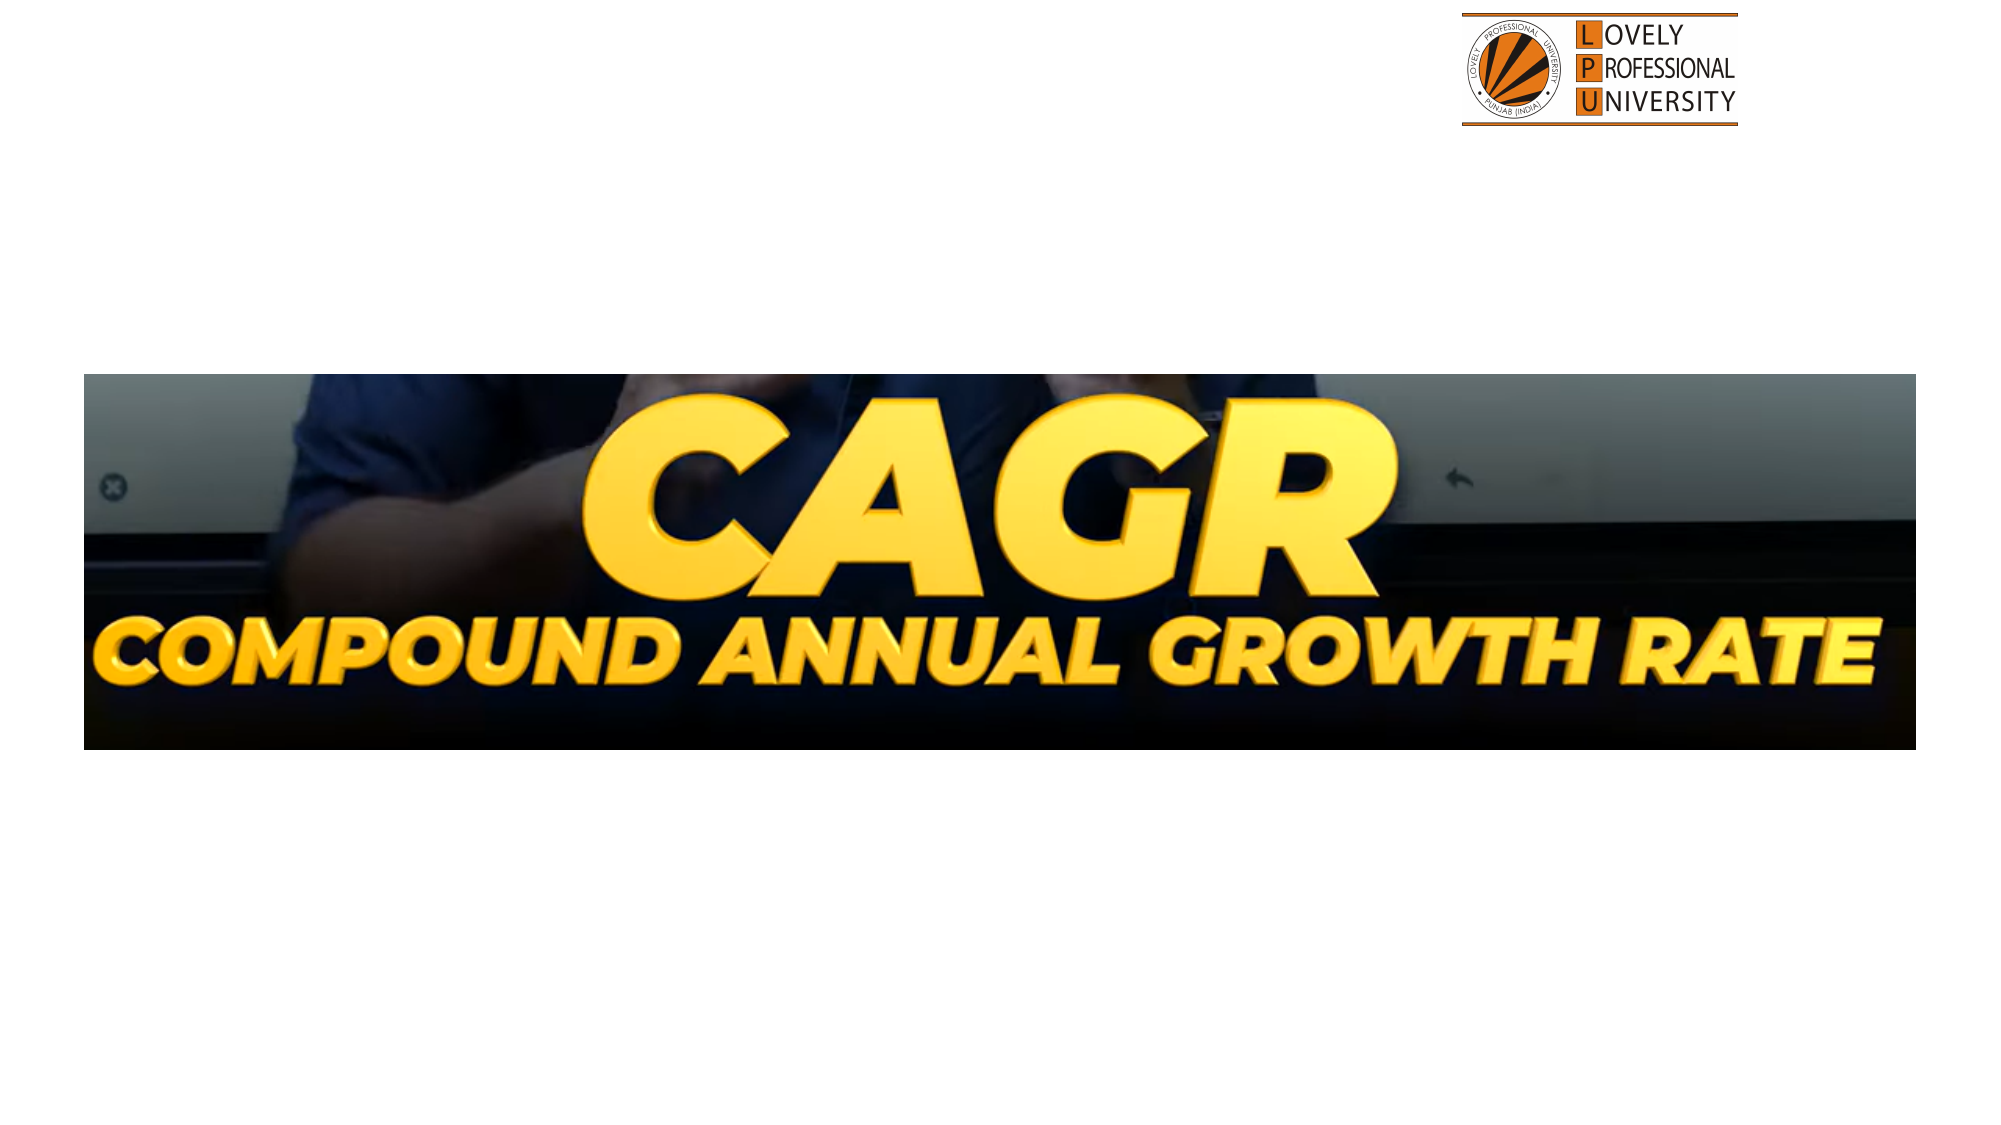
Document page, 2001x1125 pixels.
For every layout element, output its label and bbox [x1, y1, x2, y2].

text_box [1462, 14, 1738, 126]
picture [84, 374, 1916, 751]
